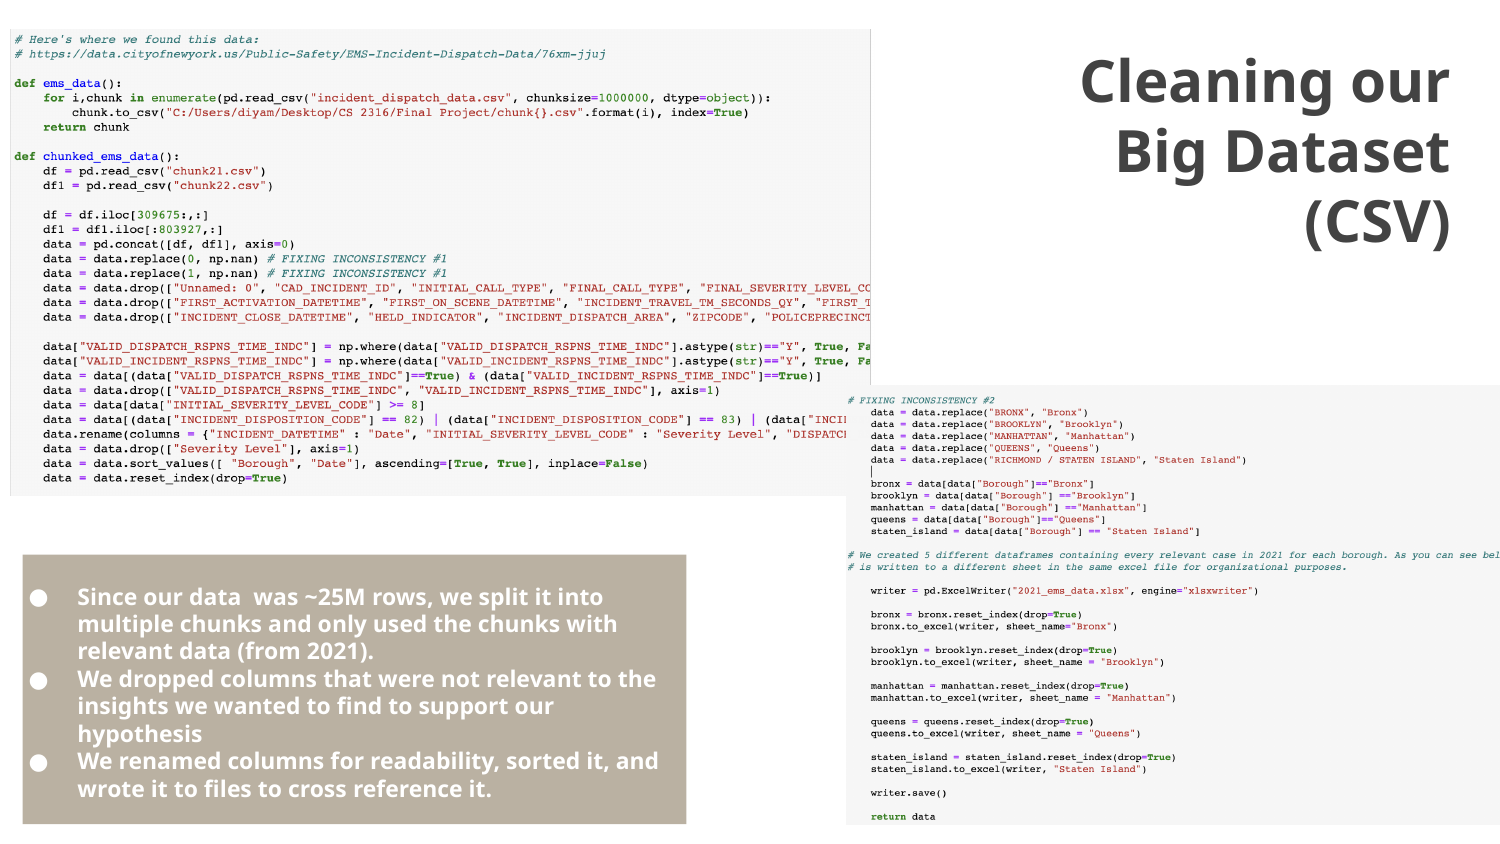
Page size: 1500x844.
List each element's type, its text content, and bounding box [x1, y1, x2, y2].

text_box [22, 554, 687, 567]
title Cleaning our Big Dataset (CSV) [981, 0, 1466, 270]
picture [9, 29, 1500, 825]
text_box [22, 724, 687, 825]
title Since our data was ~25M rows, we split it into multiple chunks and only used the chunks with relevant data (from 2021). We dropped columns that were not relevant to the insights we wanted to find to support our hypothesis We renamed columns for readability, sorted it, and wrote it to files to cross reference it. [0, 567, 699, 724]
